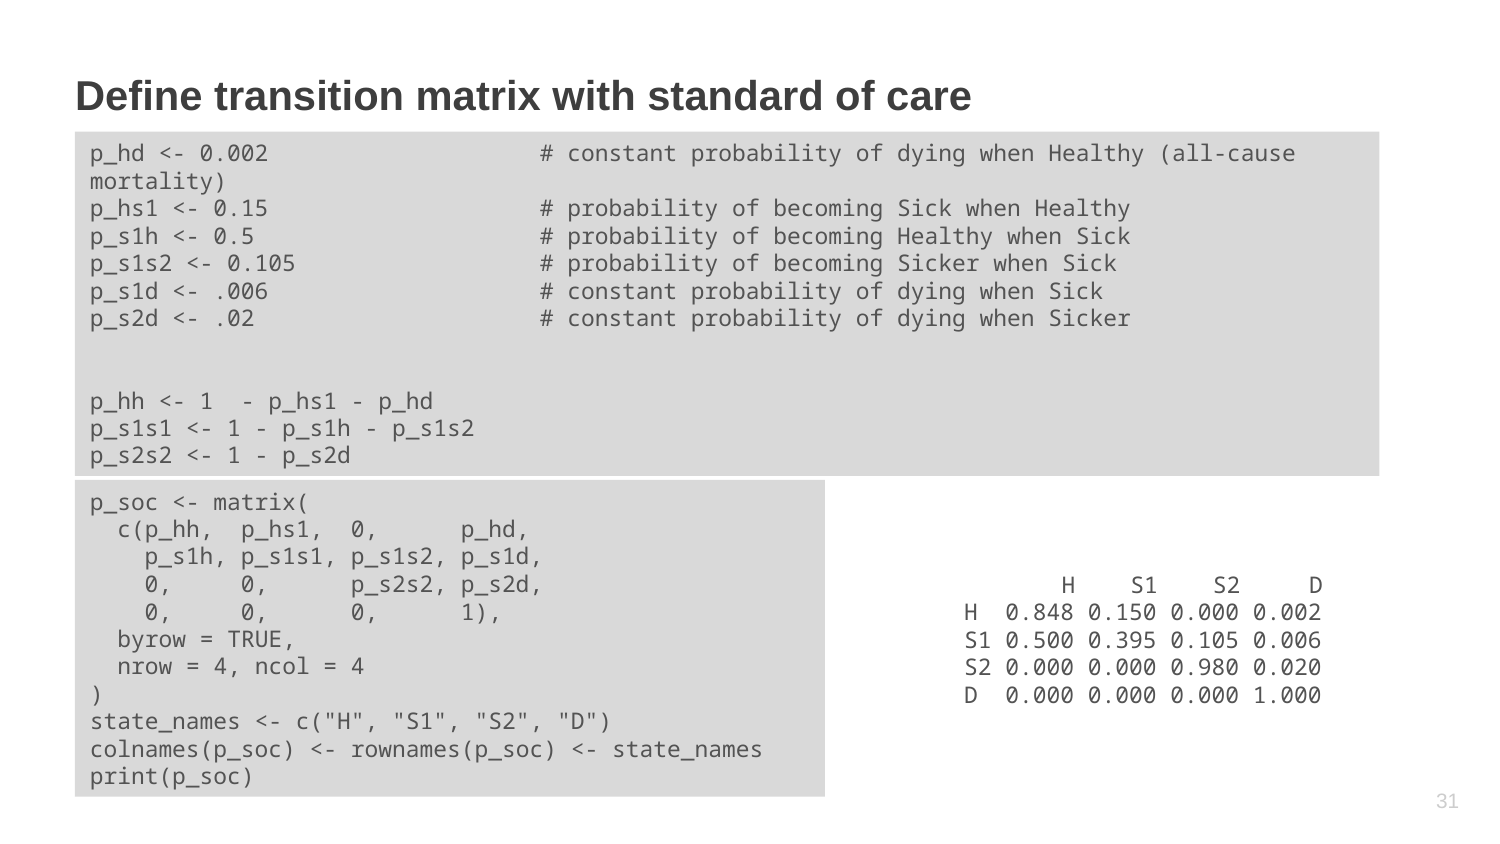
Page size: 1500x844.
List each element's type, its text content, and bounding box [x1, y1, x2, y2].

text_box p_hd <- 0.002 # constant probability of dying when Healthy (all-cause mortality) p_hs1 <- 0.15 # probability of becoming Sick when Healthy p_s1h <- 0.5 # probability of becoming Healthy when Sick p_s1s2 <- 0.105 # probability of becoming Sicker when Sick p_s1d <- .006 # constant probability of dying when Sick p_s2d <- .02 # constant probability of dying when Sicker p_hh <- 1 - p_hs1 - p_hd p_s1s1 <- 1 - p_s1h - p_s1s2 p_s2s2 <- 1 - p_s2d [74, 131, 1380, 476]
text_box H S1 S2 D H 0.848 0.150 0.000 0.002 S1 0.500 0.395 0.105 0.006 S2 0.000 0.000 0.980 0.020 D 0.000 0.000 0.000 1.000 [949, 563, 1380, 716]
text_box p_soc <- matrix( c(p_hh, p_hs1, 0, p_hd, p_s1h, p_s1s1, p_s1s2, p_s1d, 0, 0, p_s2s2, p_s2d, 0, 0, 0, 1), byrow = TRUE, nrow = 4, ncol = 4 ) state_names <- c("H", "S1", "S2", "D") colnames(p_soc) <- rownames(p_soc) <- state_names print(p_soc) [74, 479, 825, 797]
title Define transition matrix with standard of care [75, 0, 1325, 131]
slide_number 30 [1393, 777, 1475, 823]
